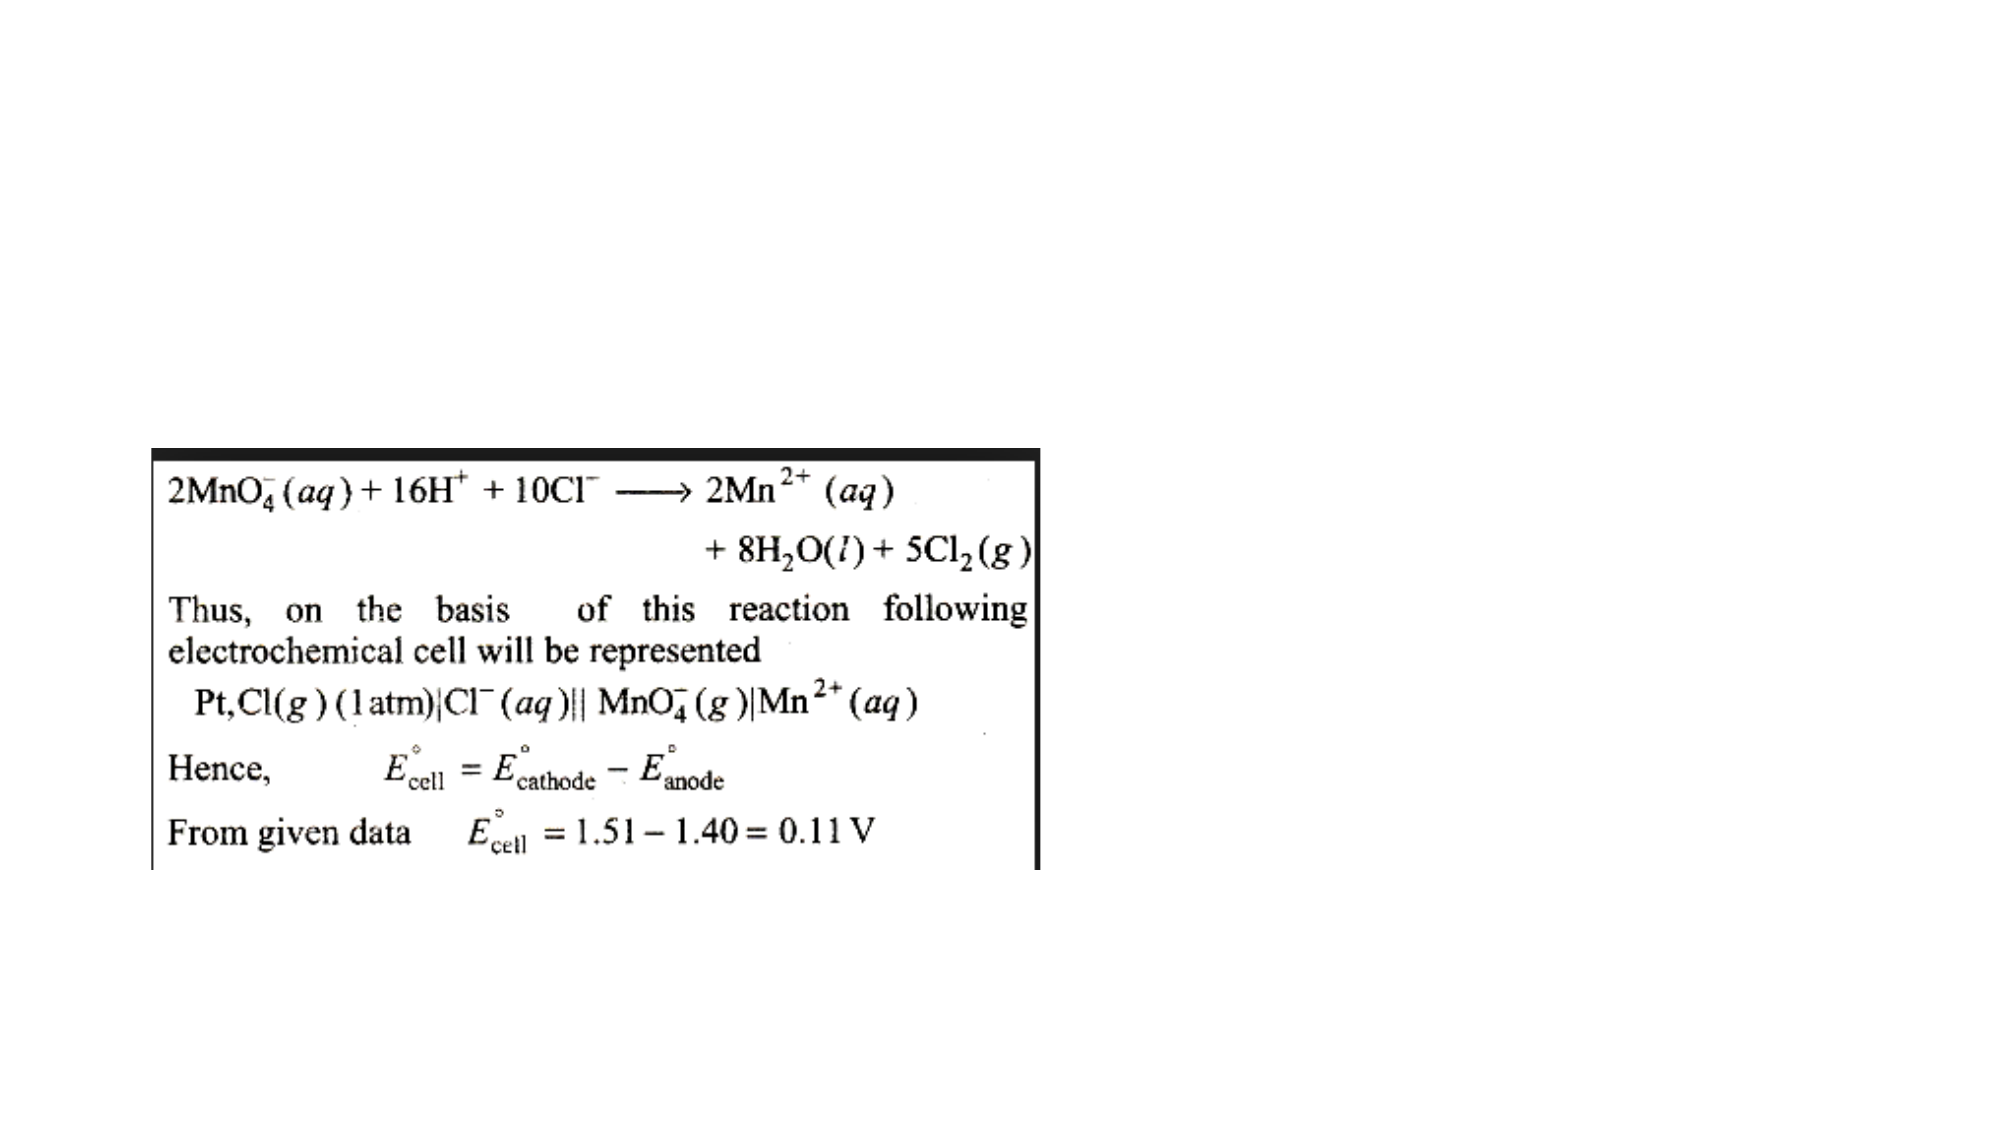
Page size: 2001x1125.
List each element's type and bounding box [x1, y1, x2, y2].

list [151, 448, 1041, 870]
